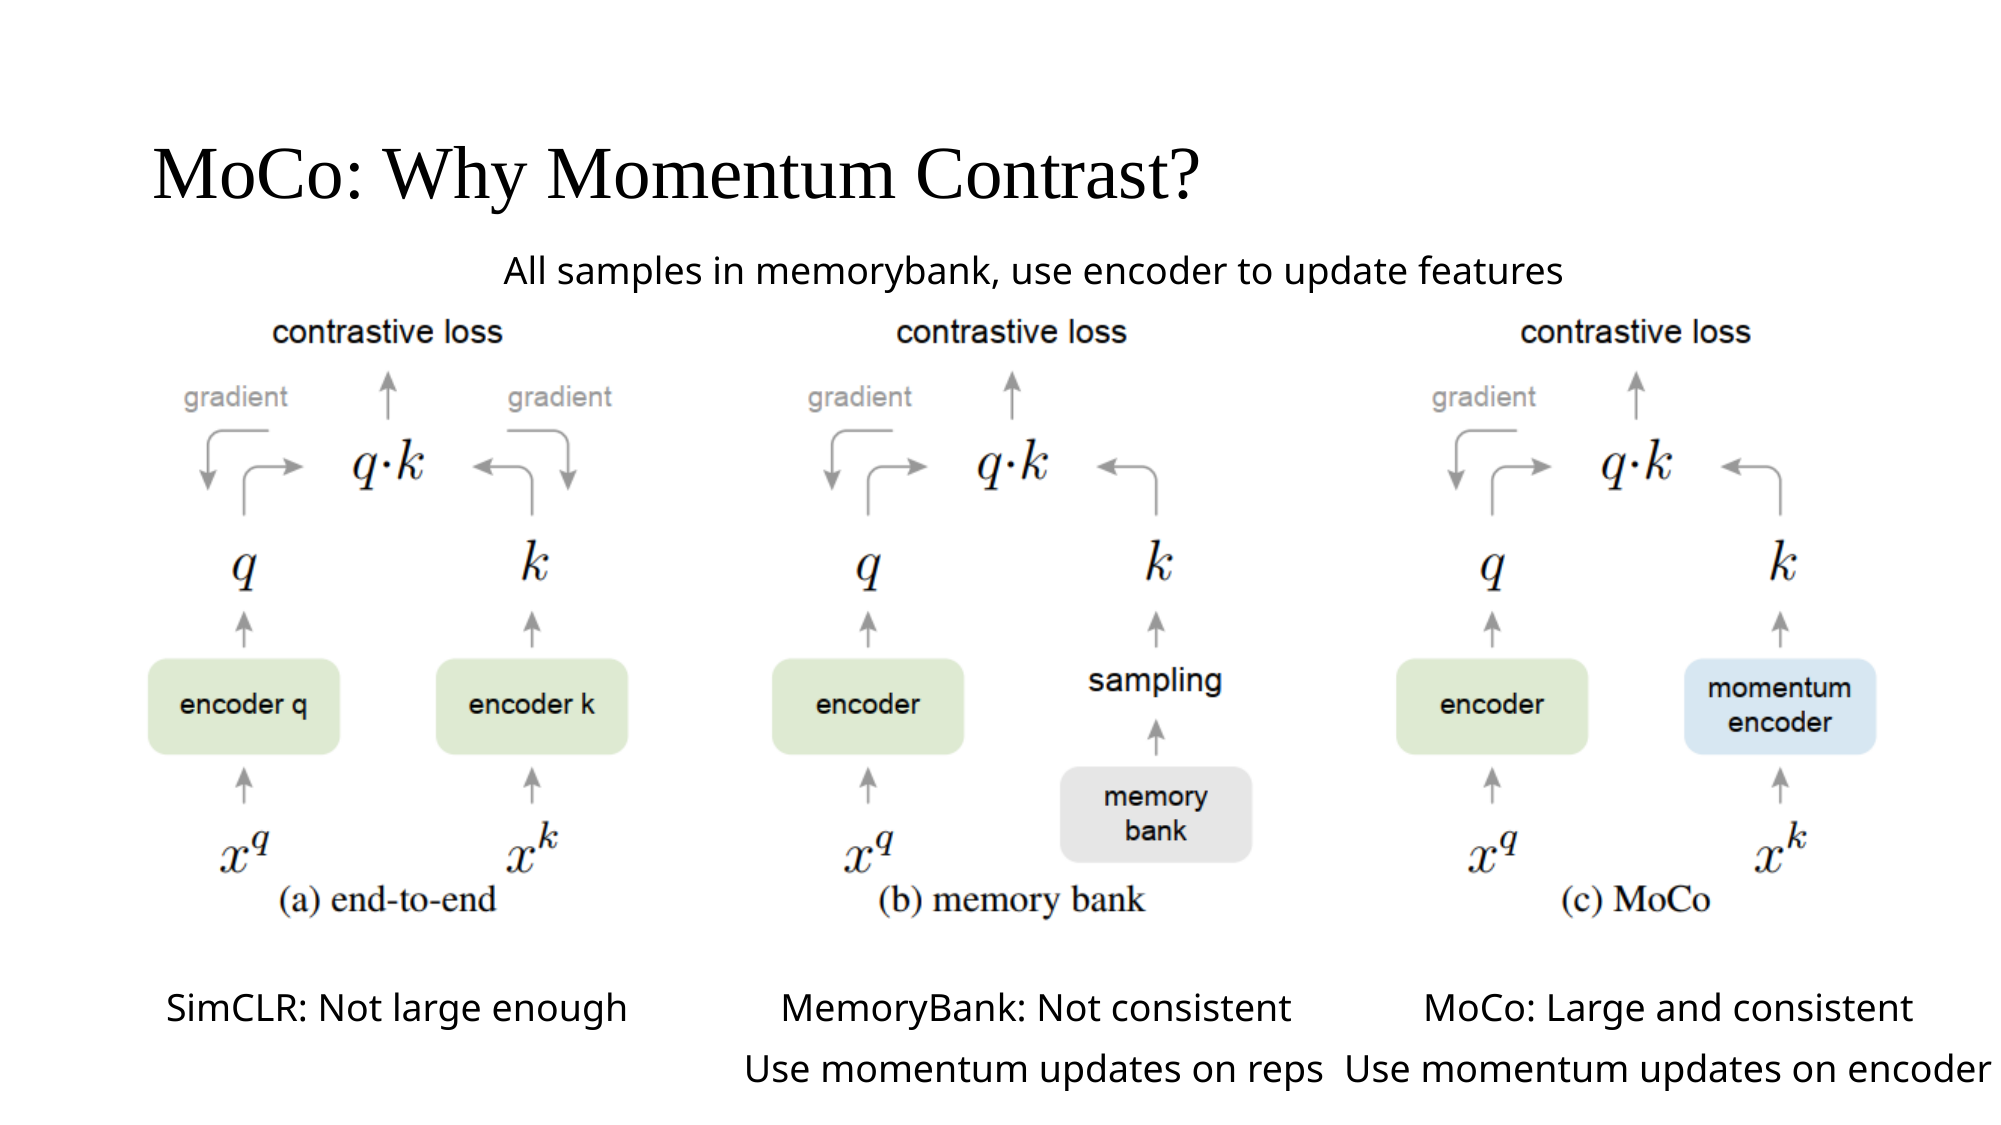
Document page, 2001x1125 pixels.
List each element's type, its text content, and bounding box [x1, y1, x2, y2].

picture [97, 277, 1903, 931]
text_box Use momentum updates on reps [729, 1037, 1329, 1097]
text_box SimCLR: Not large enough [151, 976, 644, 1037]
text_box MemoryBank: Not consistent [765, 976, 1317, 1037]
text_box All samples in memorybank, use encoder to update features [488, 239, 1580, 277]
text_box MoCo: Large and consistent [1408, 976, 1929, 1037]
title MoCo: Why Momentum Contrast? [137, 59, 1863, 277]
text_box Use momentum updates on encoder [1329, 1037, 2000, 1097]
